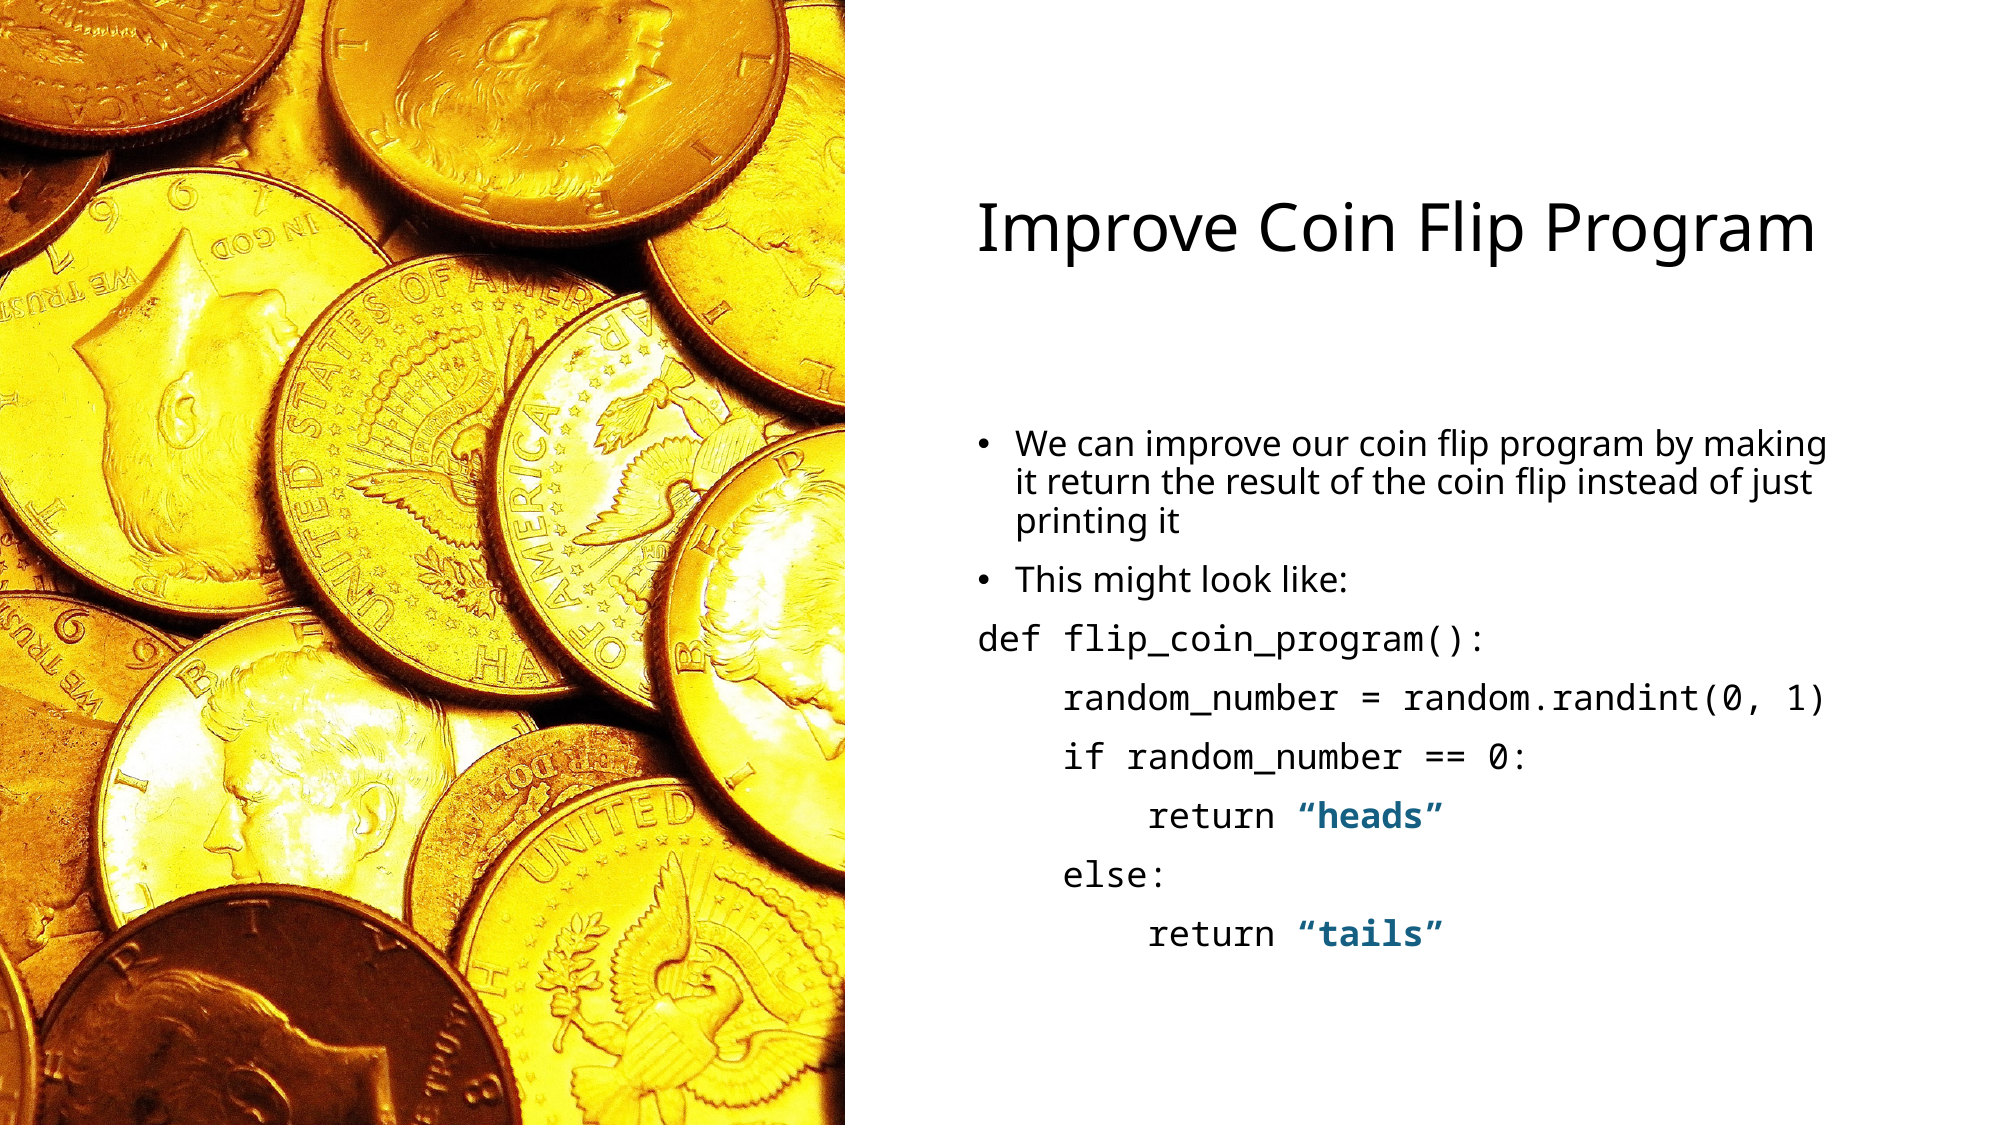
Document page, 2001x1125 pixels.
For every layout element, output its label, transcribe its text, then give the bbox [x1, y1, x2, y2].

list We can improve our coin flip program by making it return the result of the coin flip instead of just printing it This might look like: def flip_coin_program(): random_number = random.randint(0, 1) if random_number == 0: return “heads” else: return “tails” [962, 418, 1856, 1008]
title Improve Coin Flip Program [962, 186, 1856, 417]
picture [0, 0, 846, 1125]
